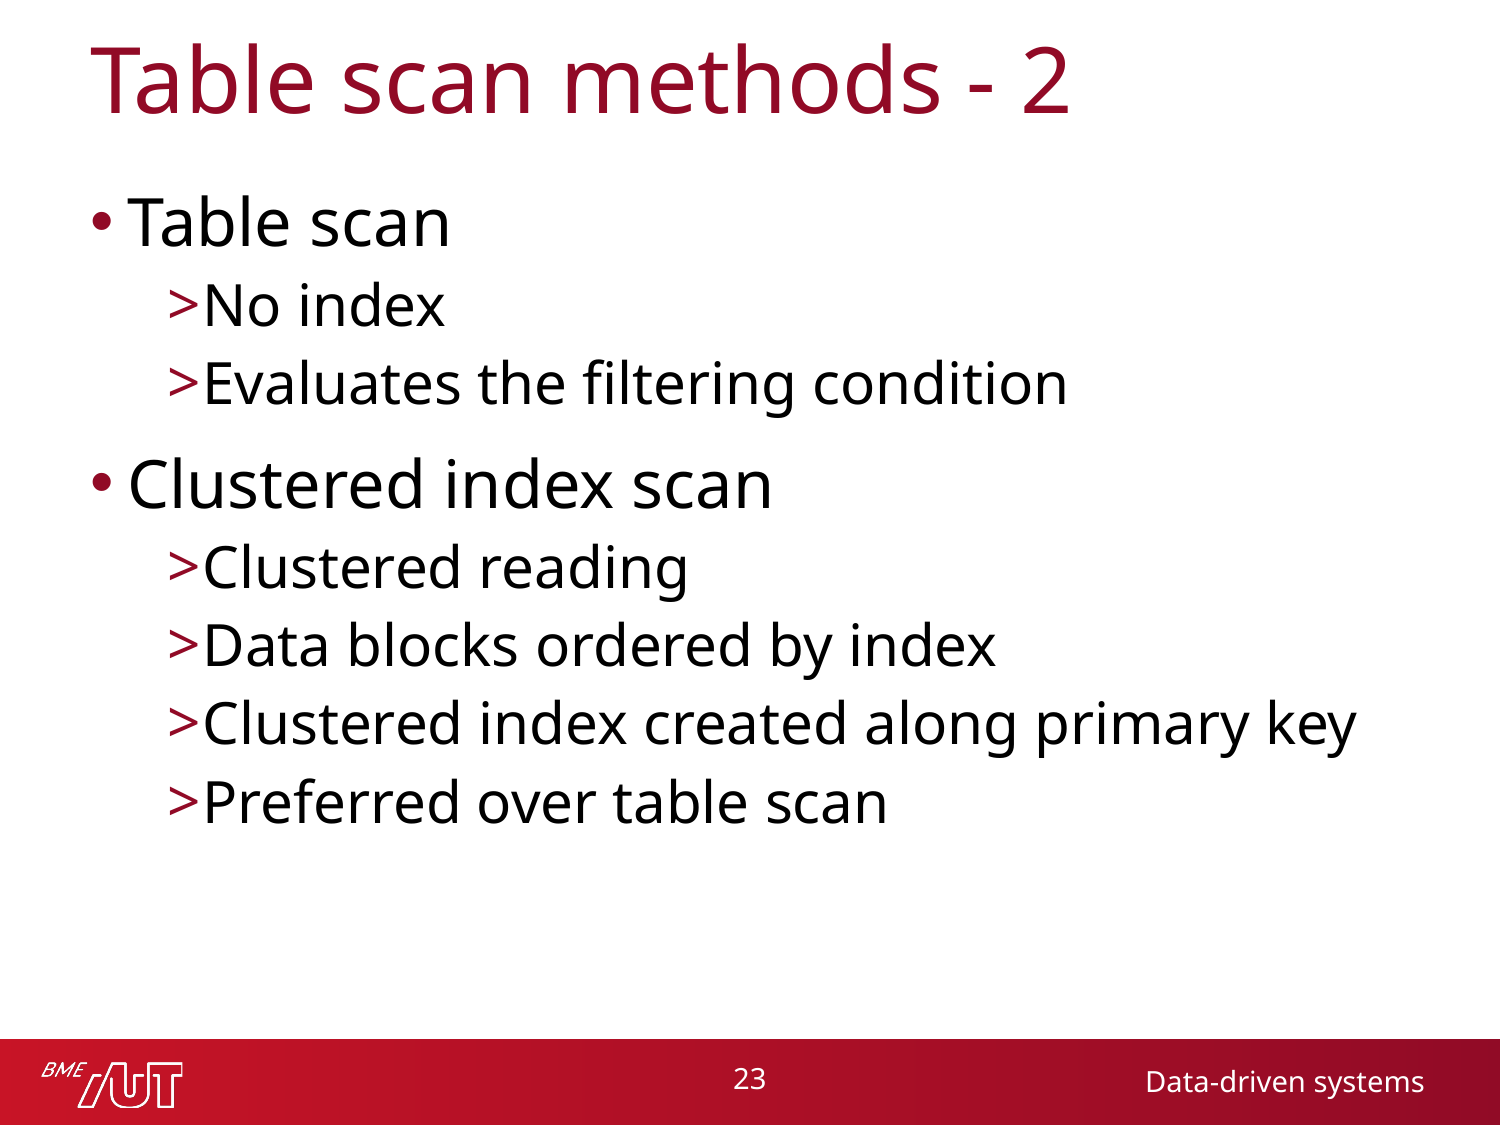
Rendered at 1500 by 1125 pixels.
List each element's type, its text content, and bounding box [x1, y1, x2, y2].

title Table scan methods - 2 [75, 18, 1425, 149]
list Table scan No index Evaluates the filtering condition Clustered index scan Clustered reading Data blocks ordered by index Clustered index created along primary key Preferred over table scan [75, 172, 1425, 1019]
footer Data-driven systems [812, 1054, 1425, 1107]
slide_number 23 [705, 1054, 795, 1107]
